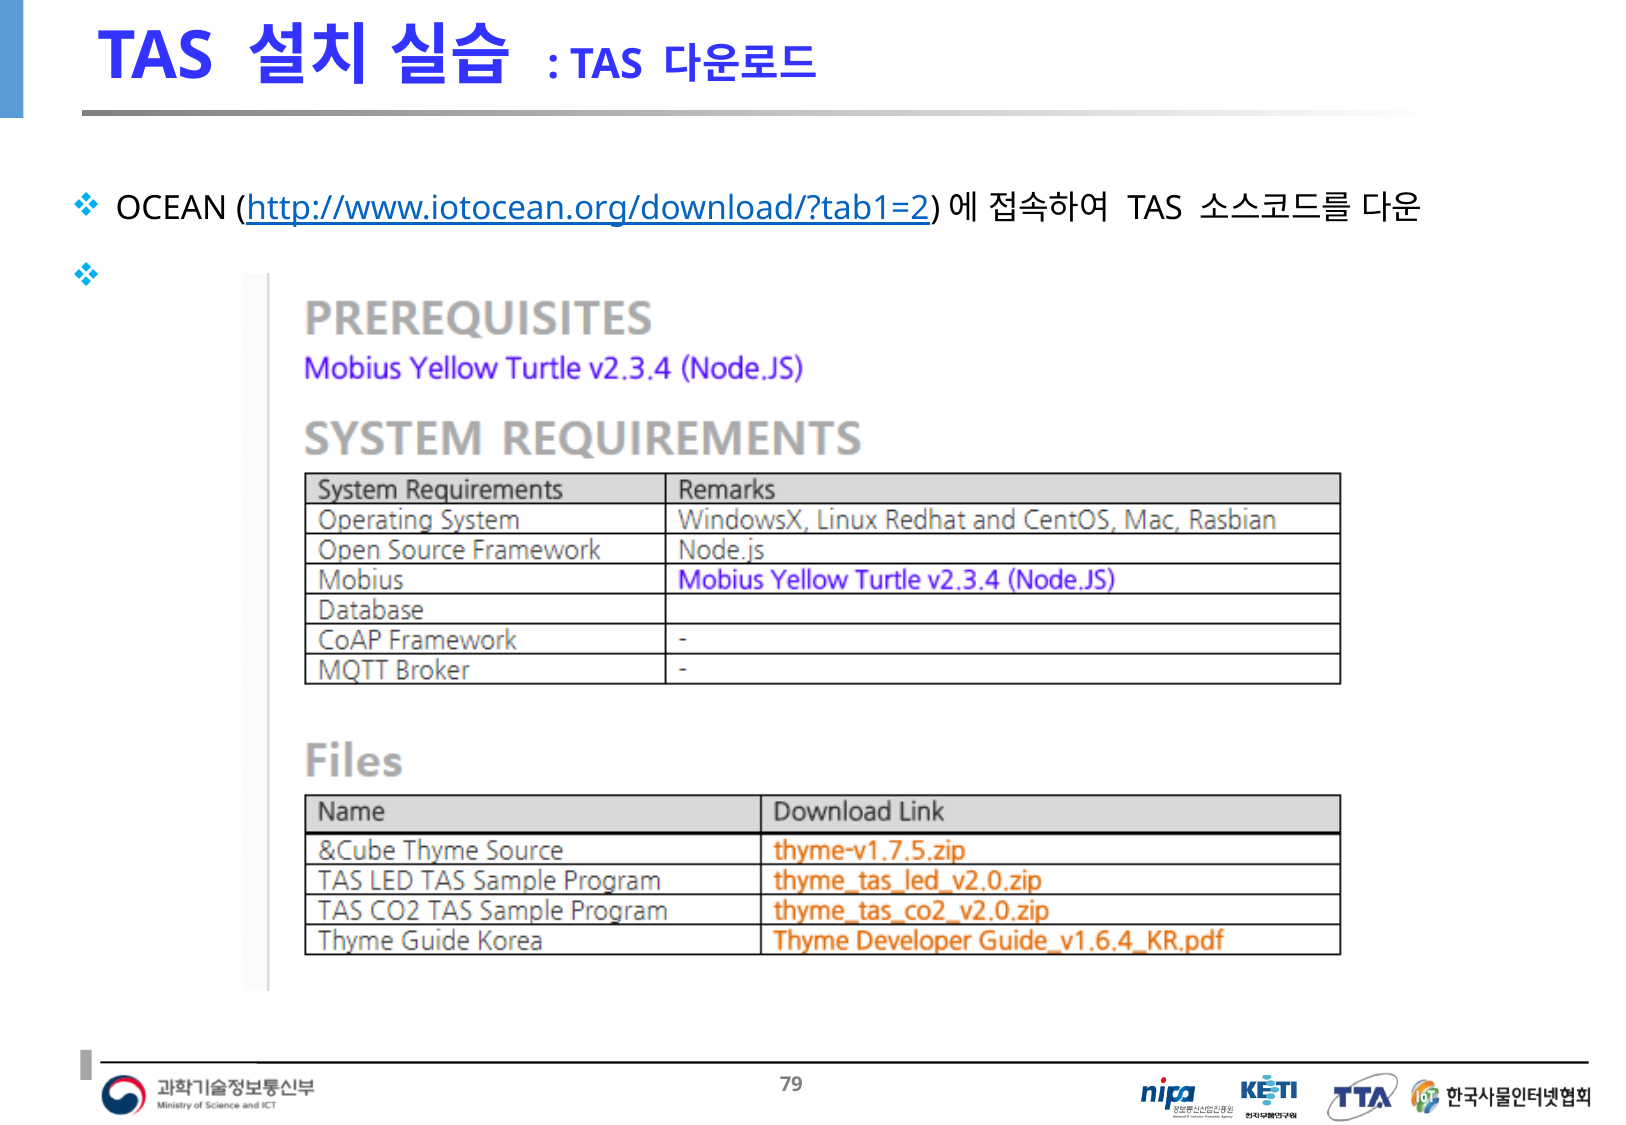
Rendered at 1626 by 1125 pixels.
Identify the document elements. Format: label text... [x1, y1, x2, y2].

text_box OCEAN (http://www.iotocean.org/download/?tab1=2)에 접속하여 TAS 소스코드를 다운 [56, 156, 1578, 1035]
picture [1409, 1078, 1592, 1115]
picture [243, 273, 1391, 991]
picture [1136, 1075, 1300, 1120]
title TAS 설치 실습 : TAS 다운로드 [82, 0, 1593, 114]
picture [100, 1067, 317, 1117]
picture [1327, 1056, 1398, 1125]
